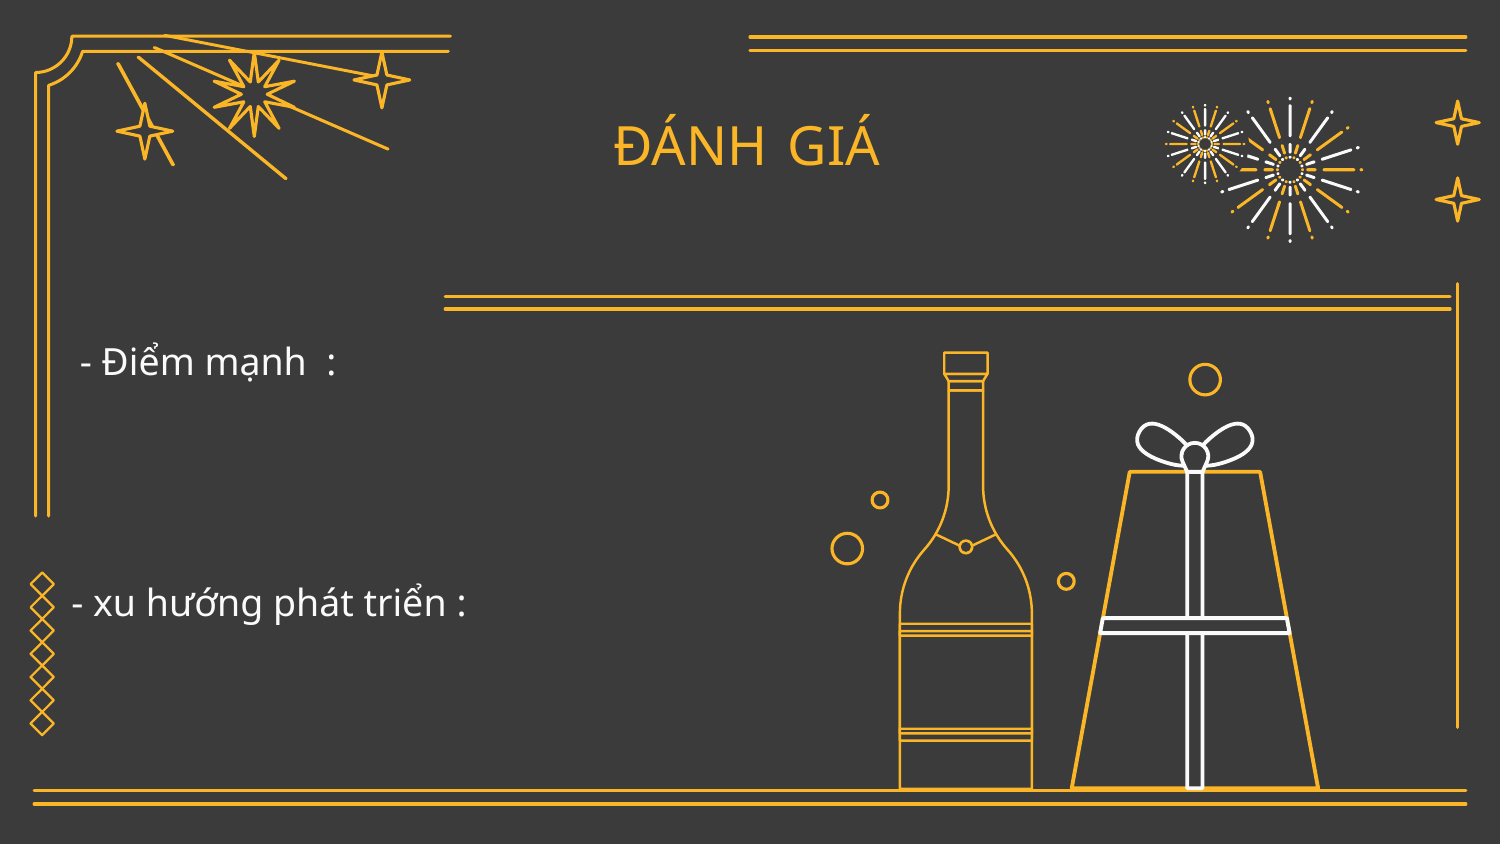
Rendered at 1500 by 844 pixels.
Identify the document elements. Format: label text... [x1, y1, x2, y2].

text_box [1069, 421, 1321, 791]
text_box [1175, 55, 1405, 284]
title ĐÁNH GIÁ [396, 72, 1170, 167]
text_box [116, 34, 392, 180]
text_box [444, 295, 1451, 310]
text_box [1142, 81, 1268, 207]
text_box [831, 533, 863, 564]
text_box [1058, 573, 1064, 589]
list - Điểm mạnh : - xu hướng phát triển : [56, 322, 826, 791]
text_box [396, 76, 410, 83]
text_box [898, 351, 1034, 791]
text_box [1189, 364, 1221, 395]
text_box [872, 492, 888, 508]
